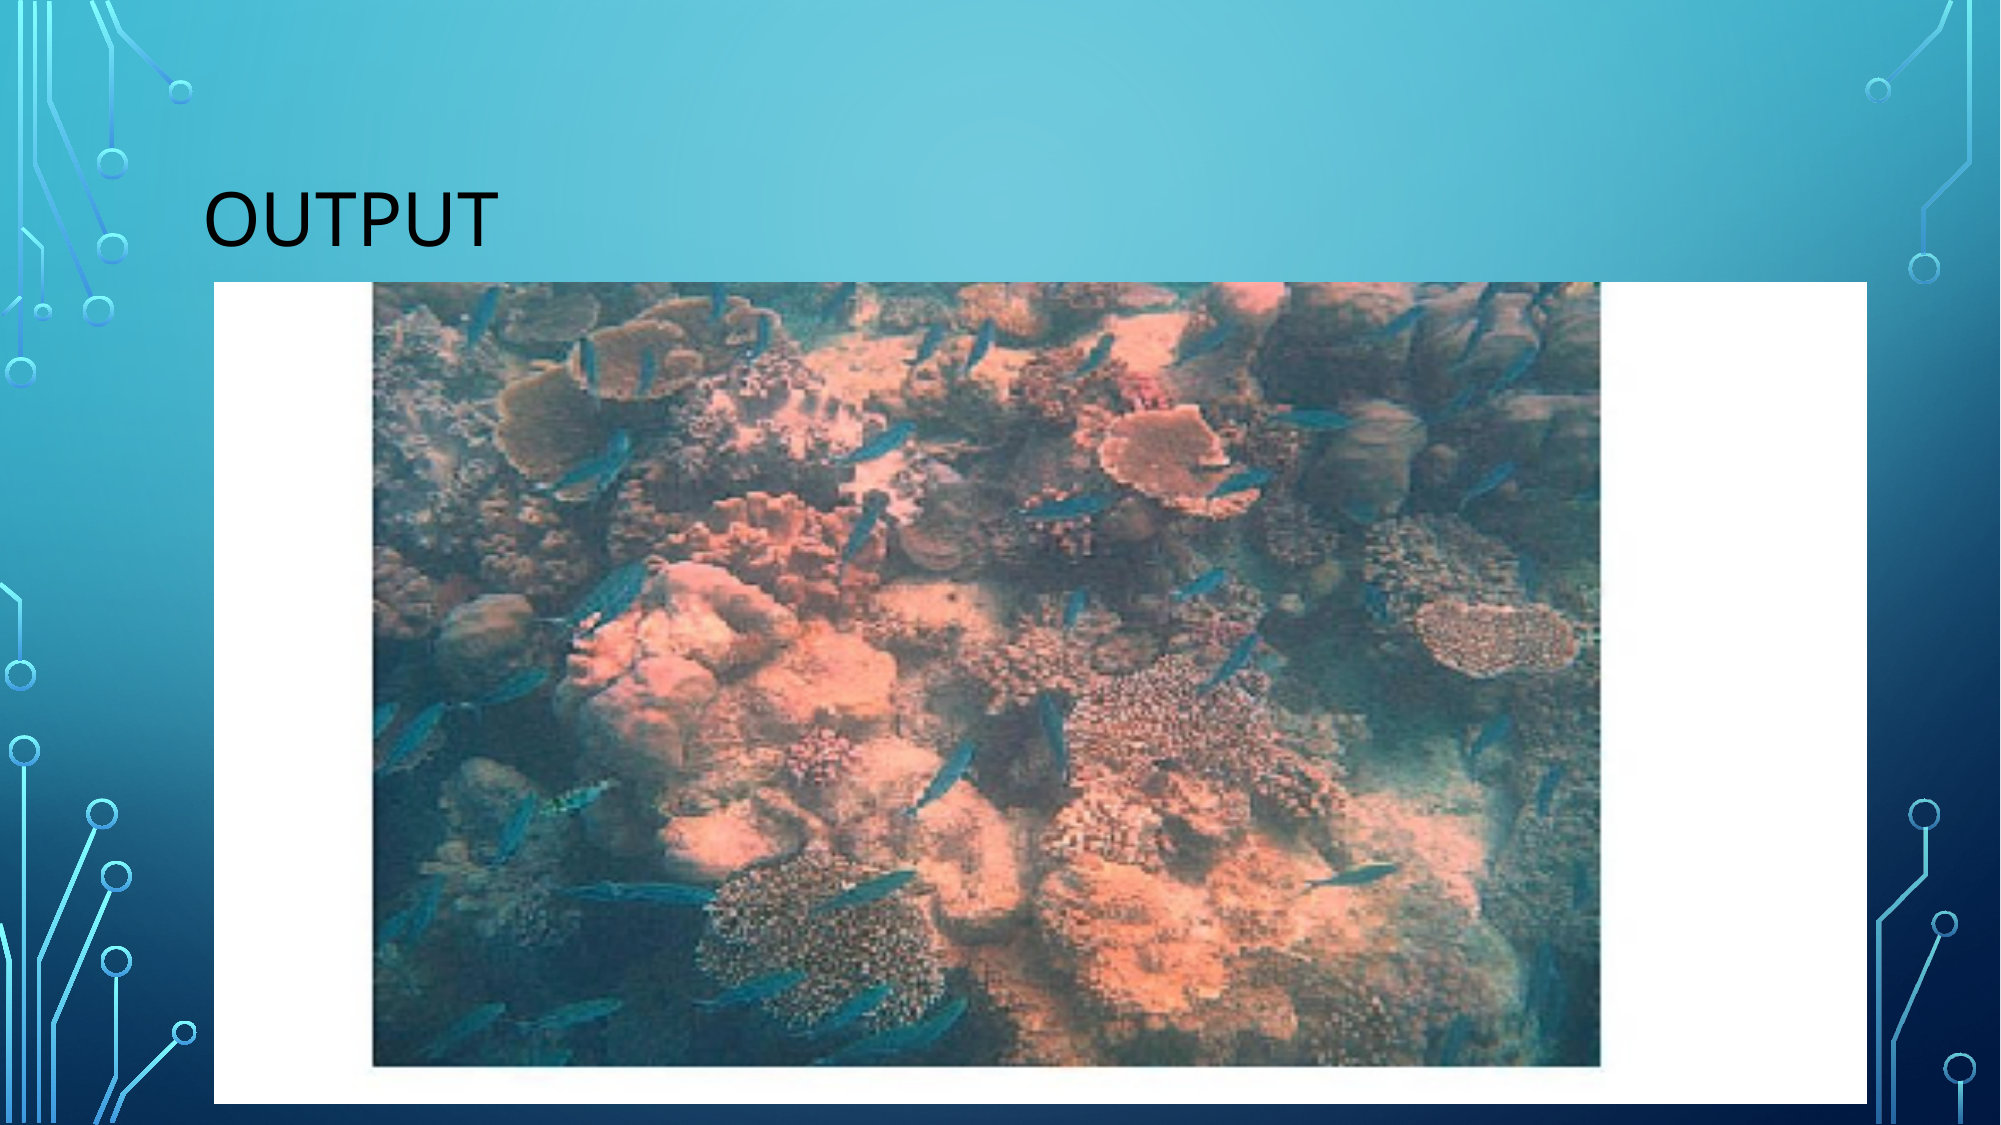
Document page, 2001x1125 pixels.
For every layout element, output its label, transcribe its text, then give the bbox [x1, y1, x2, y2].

title OUTPUT [187, 101, 1813, 344]
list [213, 282, 1867, 1104]
